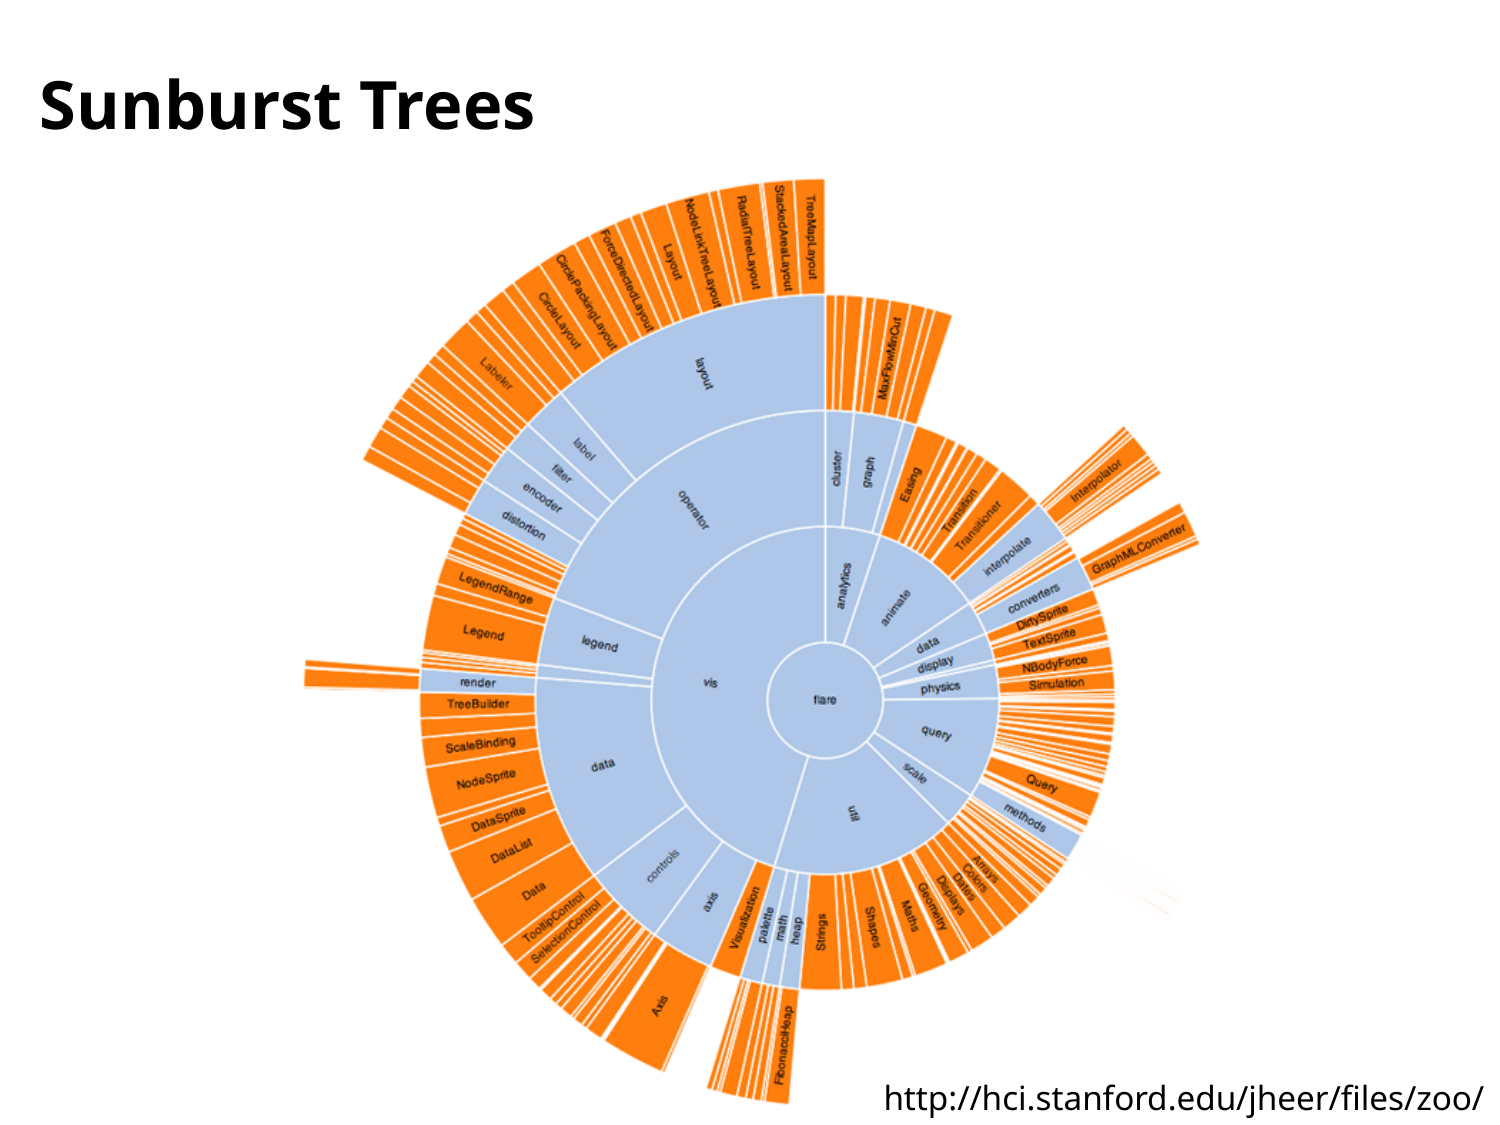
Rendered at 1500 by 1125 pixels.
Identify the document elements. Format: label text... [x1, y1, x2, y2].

picture [299, 174, 1213, 1117]
title Sunburst Trees [24, 18, 1451, 188]
text_box http://hci.stanford.edu/jheer/files/zoo/ [1212, 1069, 1500, 1125]
